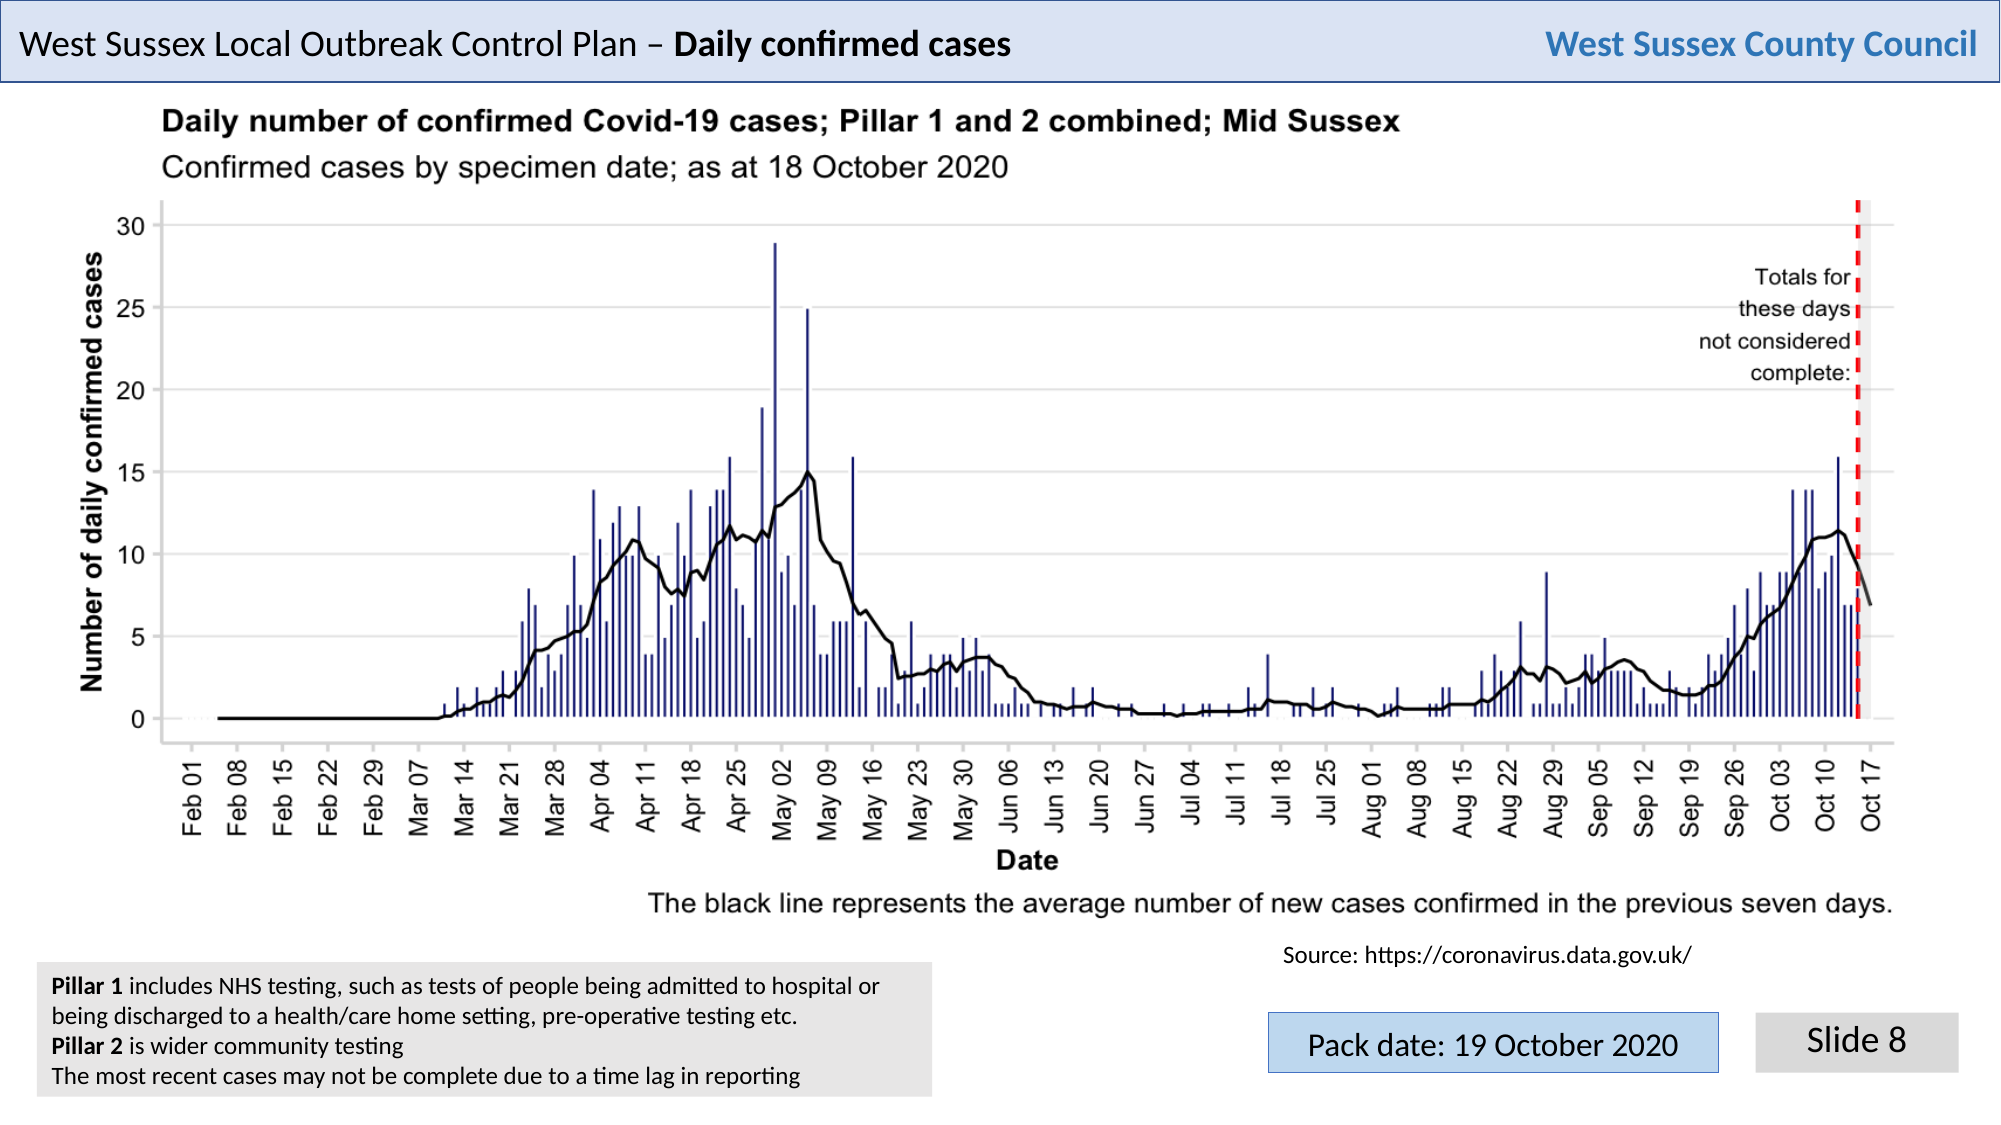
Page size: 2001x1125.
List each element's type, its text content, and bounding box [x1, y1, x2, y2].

list Source: https://coronavirus.data.gov.uk/ [1268, 935, 1912, 995]
list Slide 8 [1755, 1012, 1959, 1073]
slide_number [1268, 1012, 1719, 1073]
picture [63, 91, 1912, 935]
